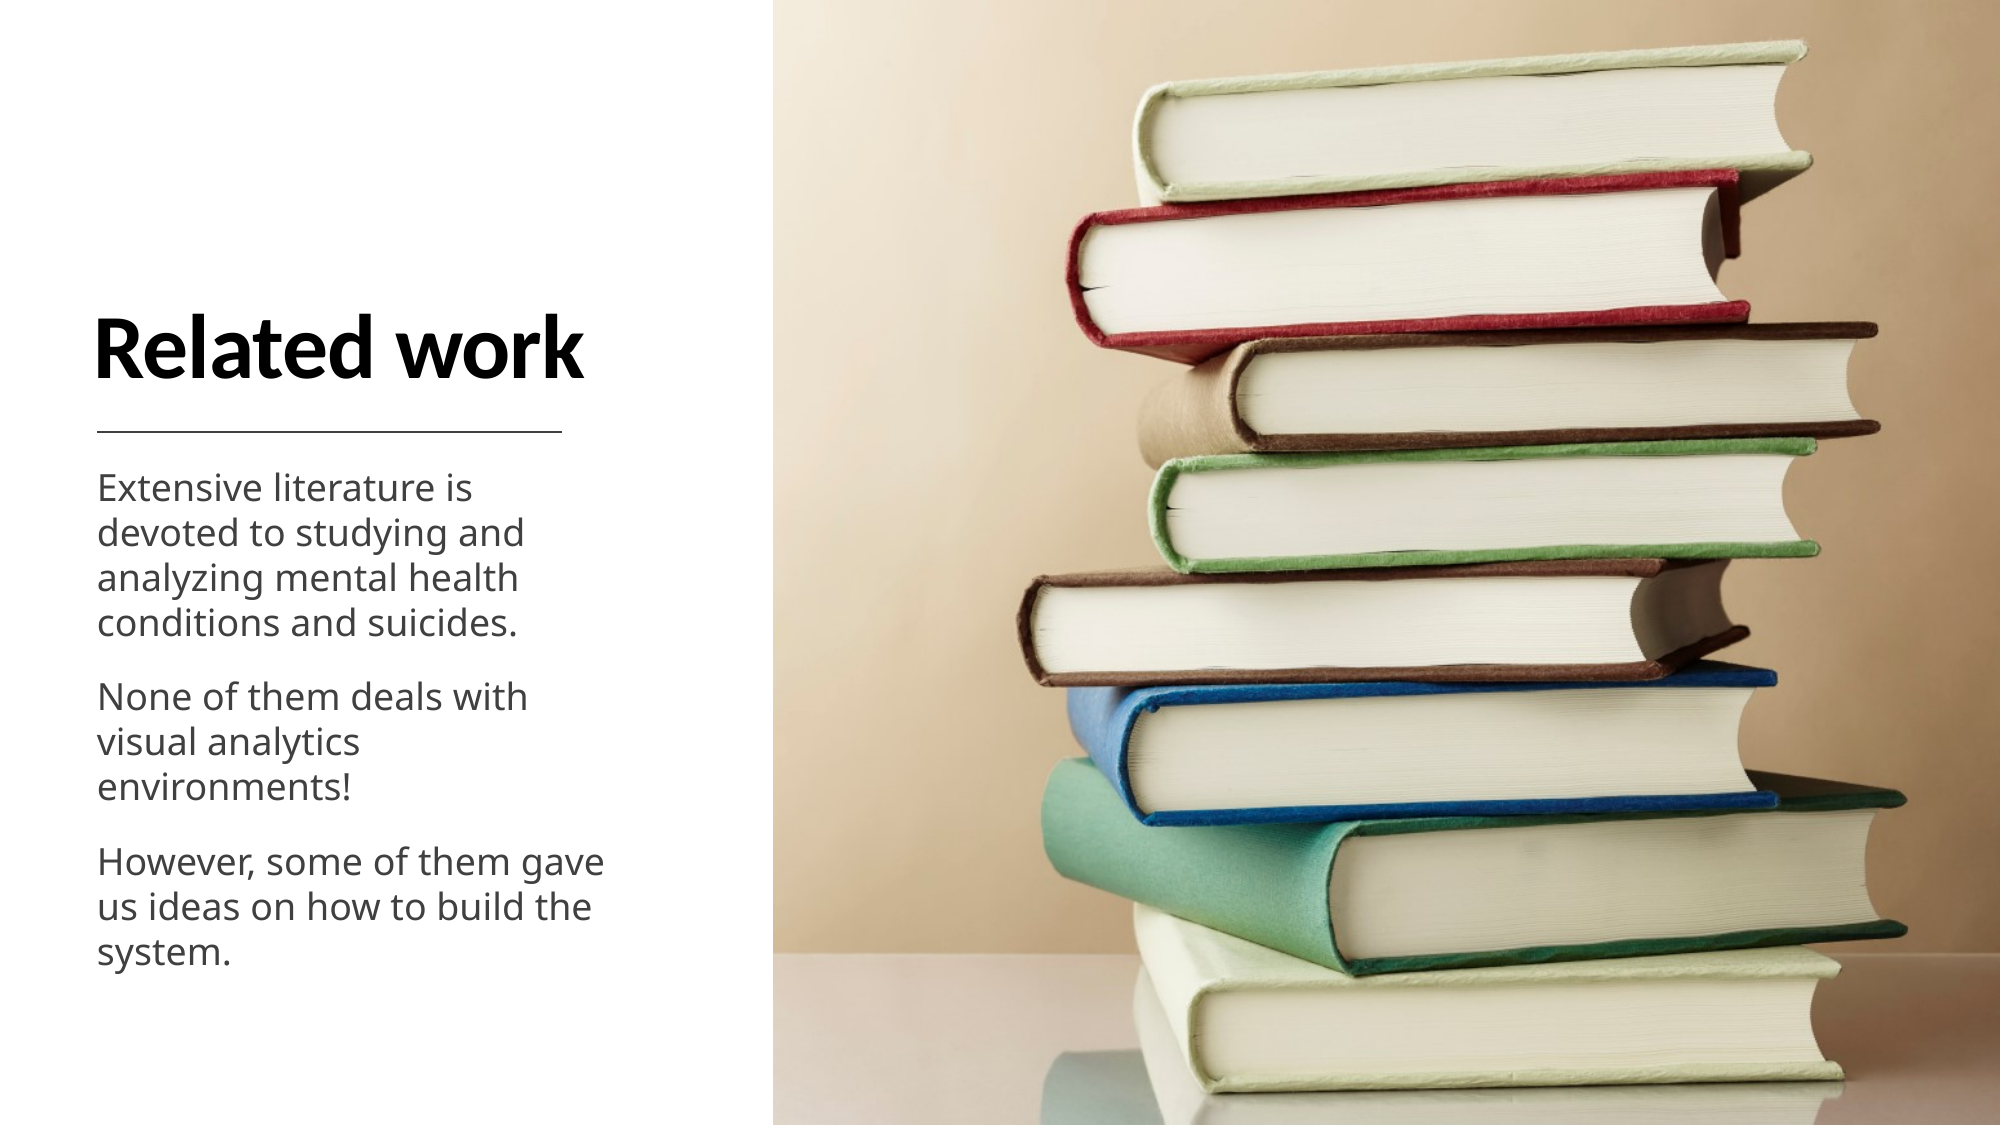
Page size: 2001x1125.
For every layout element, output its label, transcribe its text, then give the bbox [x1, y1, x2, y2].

title Related work [78, 84, 685, 407]
text_box [0, 0, 772, 1125]
picture [772, 0, 2000, 1125]
list Extensive literature is devoted to studying and analyzing mental health conditions and suicides. None of them deals with visual analytics environments! However, some of them gave us ideas on how to build the system. [96, 456, 606, 1000]
